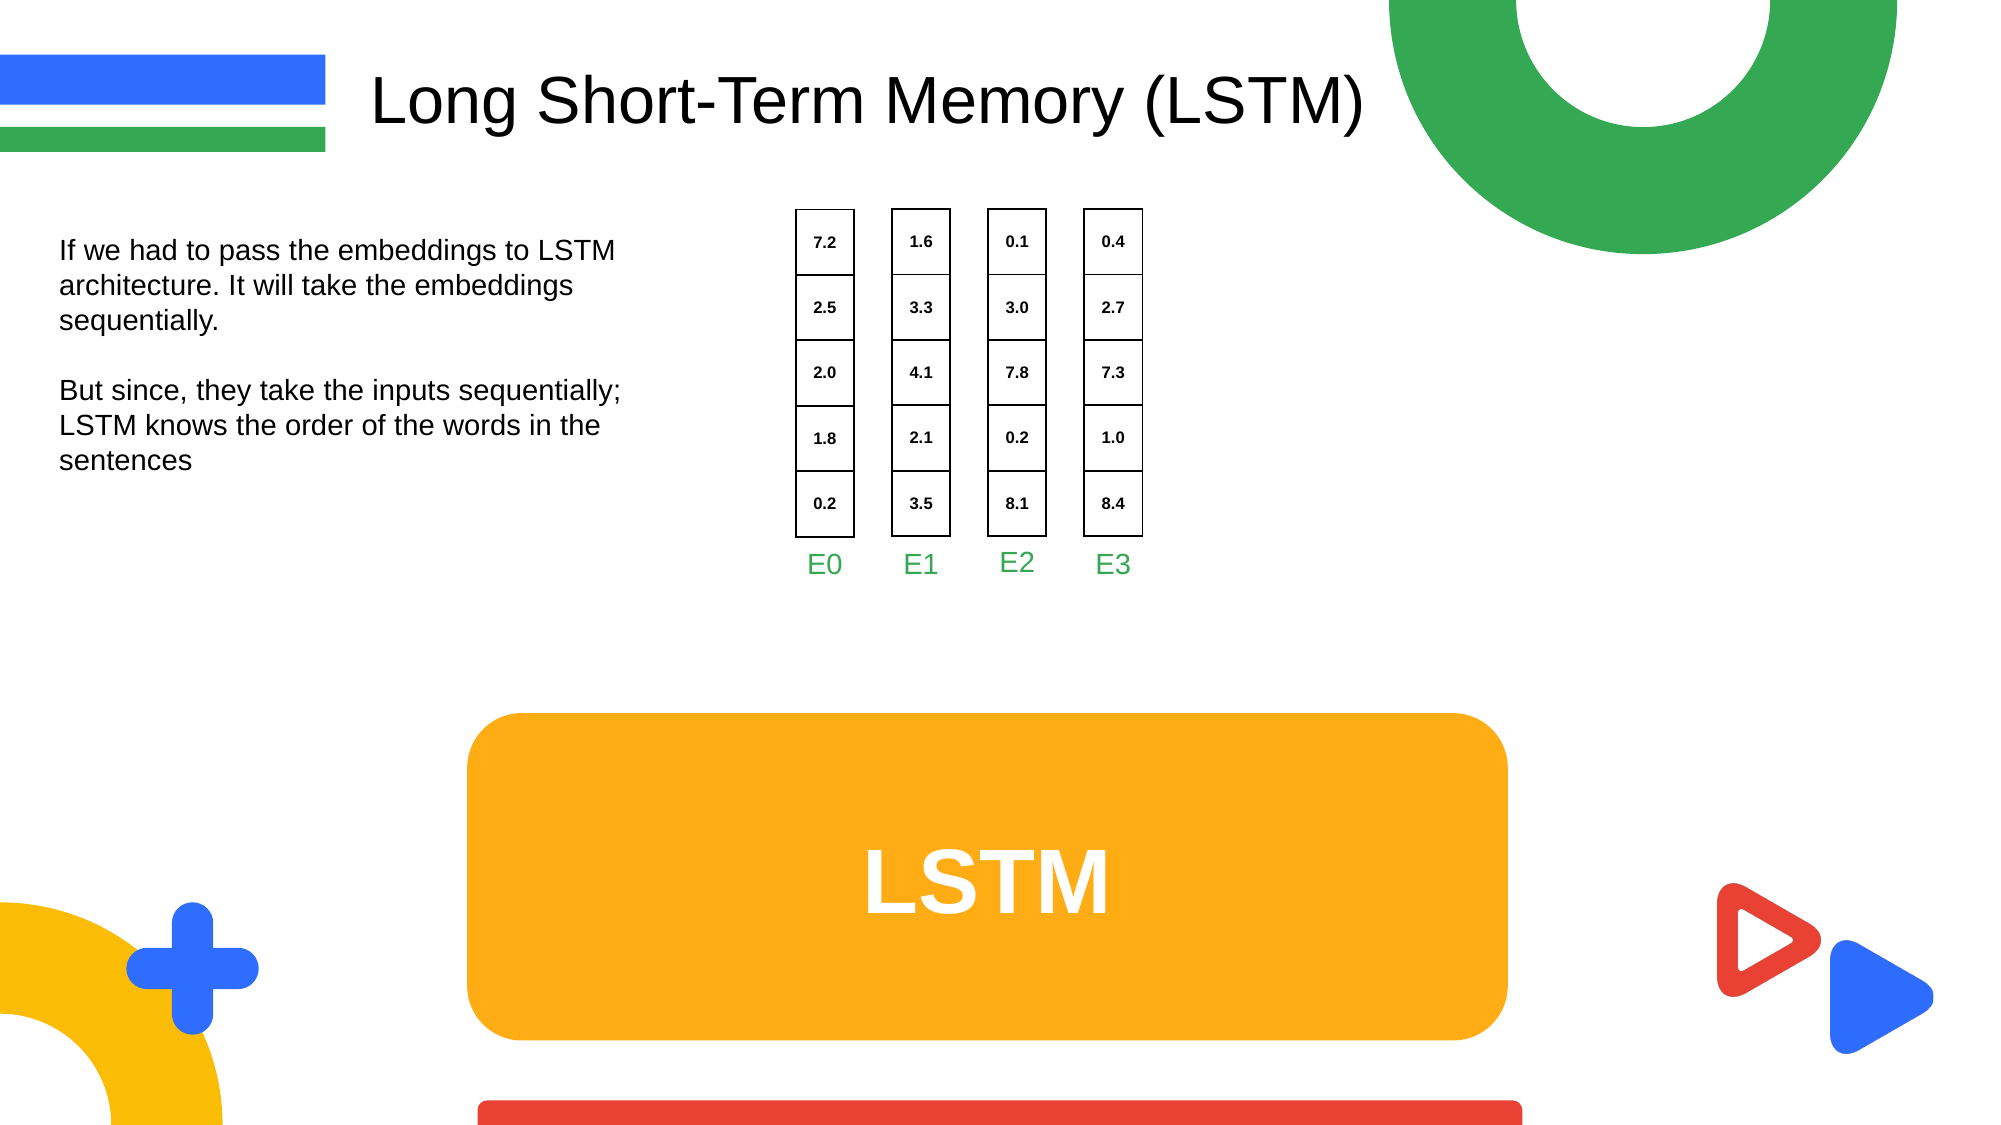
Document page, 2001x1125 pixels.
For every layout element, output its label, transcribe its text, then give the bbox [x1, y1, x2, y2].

table_cell 8.4 [1085, 472, 1142, 535]
table_header 0.1 [989, 210, 1045, 274]
table_cell 0.2 [989, 406, 1045, 470]
text_box E1 [882, 537, 960, 588]
table_cell 2.0 [797, 341, 853, 405]
table_cell 3.5 [893, 472, 949, 535]
picture [1717, 883, 1821, 997]
table_cell 2.1 [893, 406, 949, 470]
table_cell 0.2 [797, 472, 853, 536]
text_box E0 [786, 537, 864, 588]
text_box If we had to pass the embeddings to LSTM architecture. It will take the embeddings sequentially. But since, they take the inputs sequentially; LSTM knows the order of the words in the sentences [44, 224, 687, 484]
table_cell 3.0 [989, 275, 1045, 339]
text_box Long Short-Term Memory (LSTM) [355, 49, 1382, 145]
picture [1830, 940, 1934, 1054]
table_cell 2.5 [797, 276, 853, 339]
table_cell 4.1 [893, 341, 949, 404]
table_cell 1.8 [797, 407, 853, 470]
table_cell 1.0 [1085, 406, 1142, 470]
table_cell 2.7 [1085, 275, 1142, 339]
text_box E3 [1074, 537, 1152, 588]
table_cell 3.3 [893, 275, 949, 339]
text_box LSTM [467, 713, 1508, 1041]
table_cell 8.1 [989, 472, 1045, 535]
table_cell 7.8 [989, 341, 1045, 404]
table_header 1.6 [893, 210, 949, 274]
table_header 7.2 [797, 210, 853, 274]
text_box E2 [978, 536, 1056, 586]
table_cell 7.3 [1085, 341, 1142, 404]
table_header 0.4 [1085, 210, 1142, 274]
